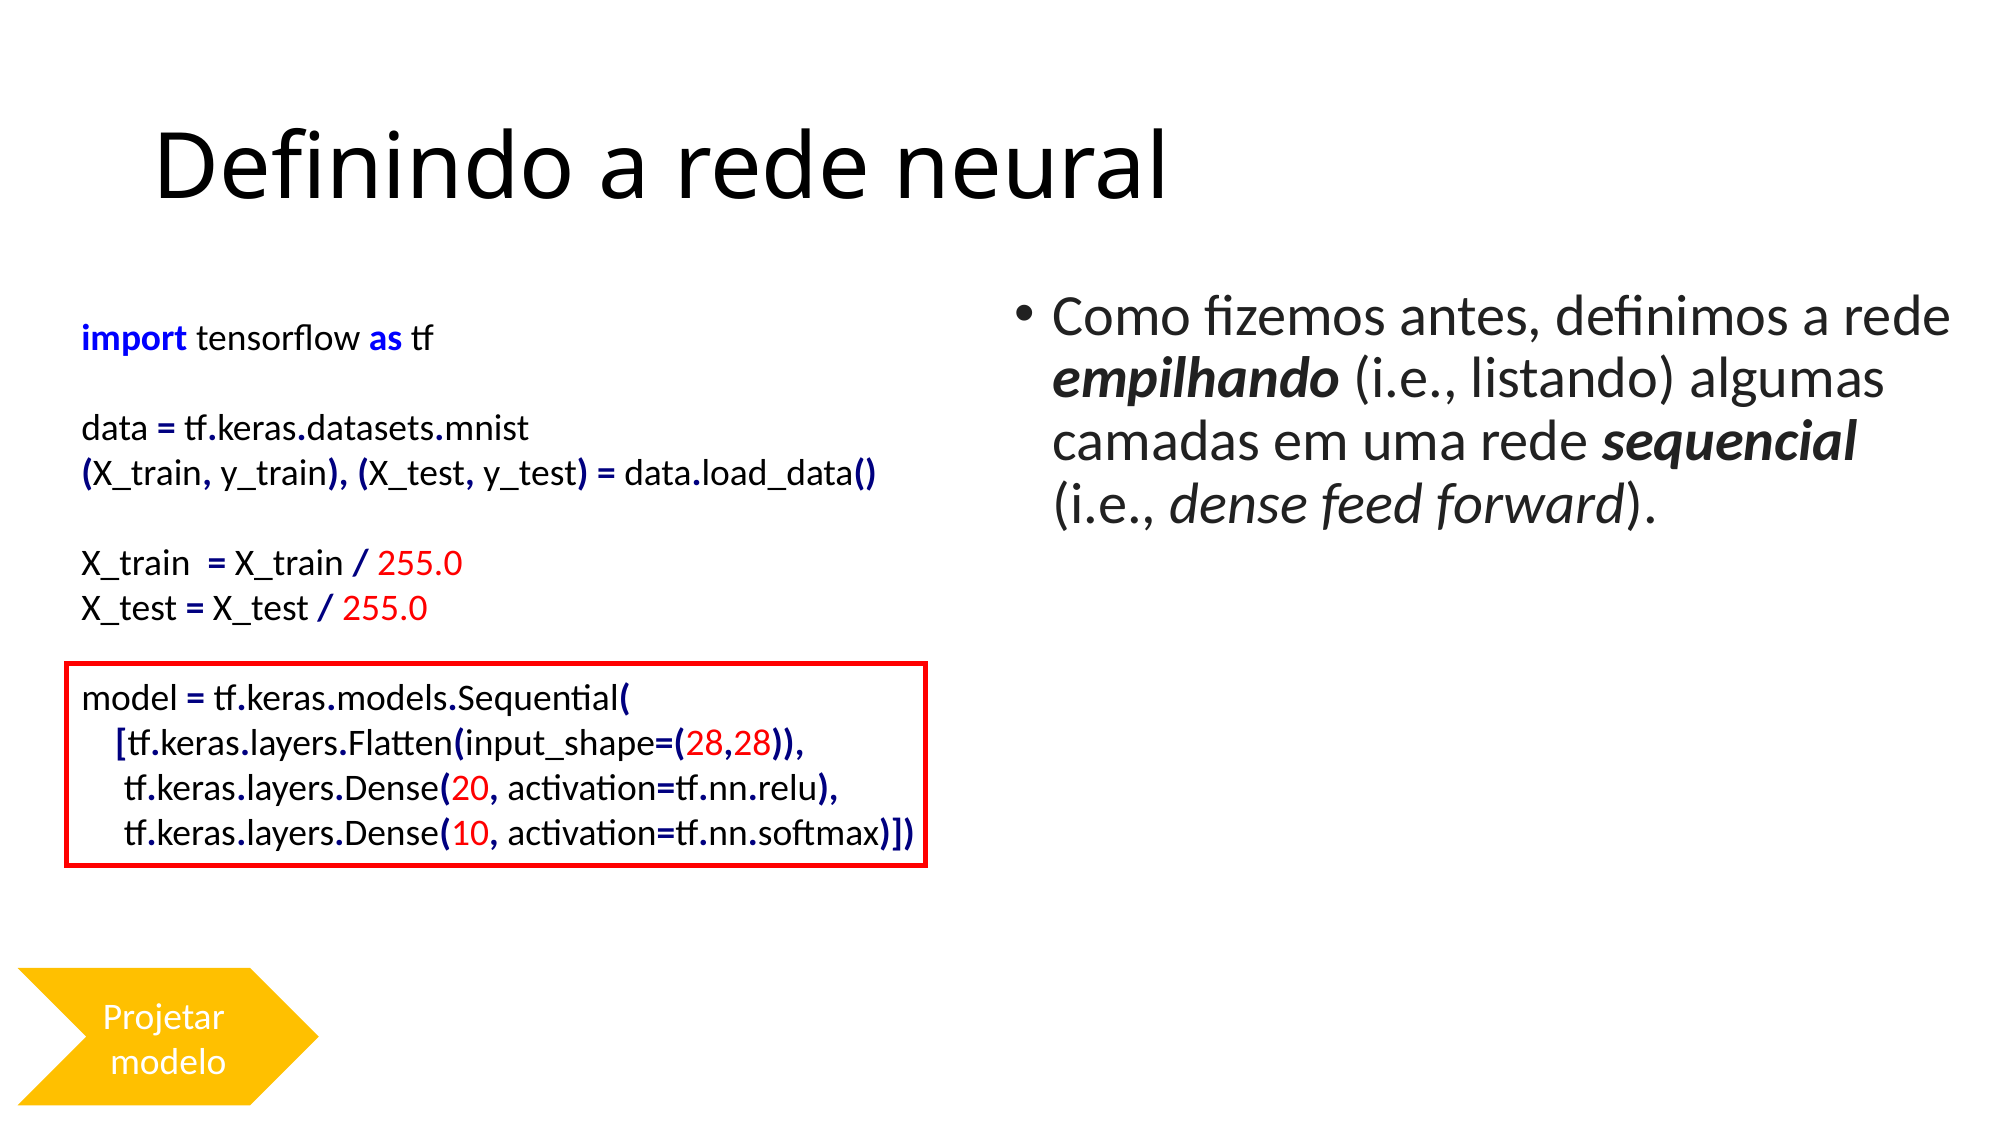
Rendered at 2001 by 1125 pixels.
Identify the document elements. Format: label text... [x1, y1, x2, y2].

text_box Projetar modelo [15, 966, 321, 1107]
list Como fizemos antes, definimos a rede empilhando (i.e., listando) algumas camadas em uma rede sequencial (i.e., dense feed forward). [999, 277, 1983, 1125]
title Definindo a rede neural [137, 59, 1863, 278]
text_box [65, 663, 927, 867]
text_box import tensorflow as tf data = tf.keras.datasets.mnist (X_train, y_train), (X_test, y_test) = data.load_data() X_train = X_train / 255.0 X_test = X_test / 255.0 model = tf.keras.models.Sequential( [tf.keras.layers.Flatten(input_shape=(28,28)), tf.keras.layers.Dense(20, activation=tf.nn.relu), tf.keras.layers.Dense(10, activation=tf.nn.softmax)]) [66, 305, 946, 860]
